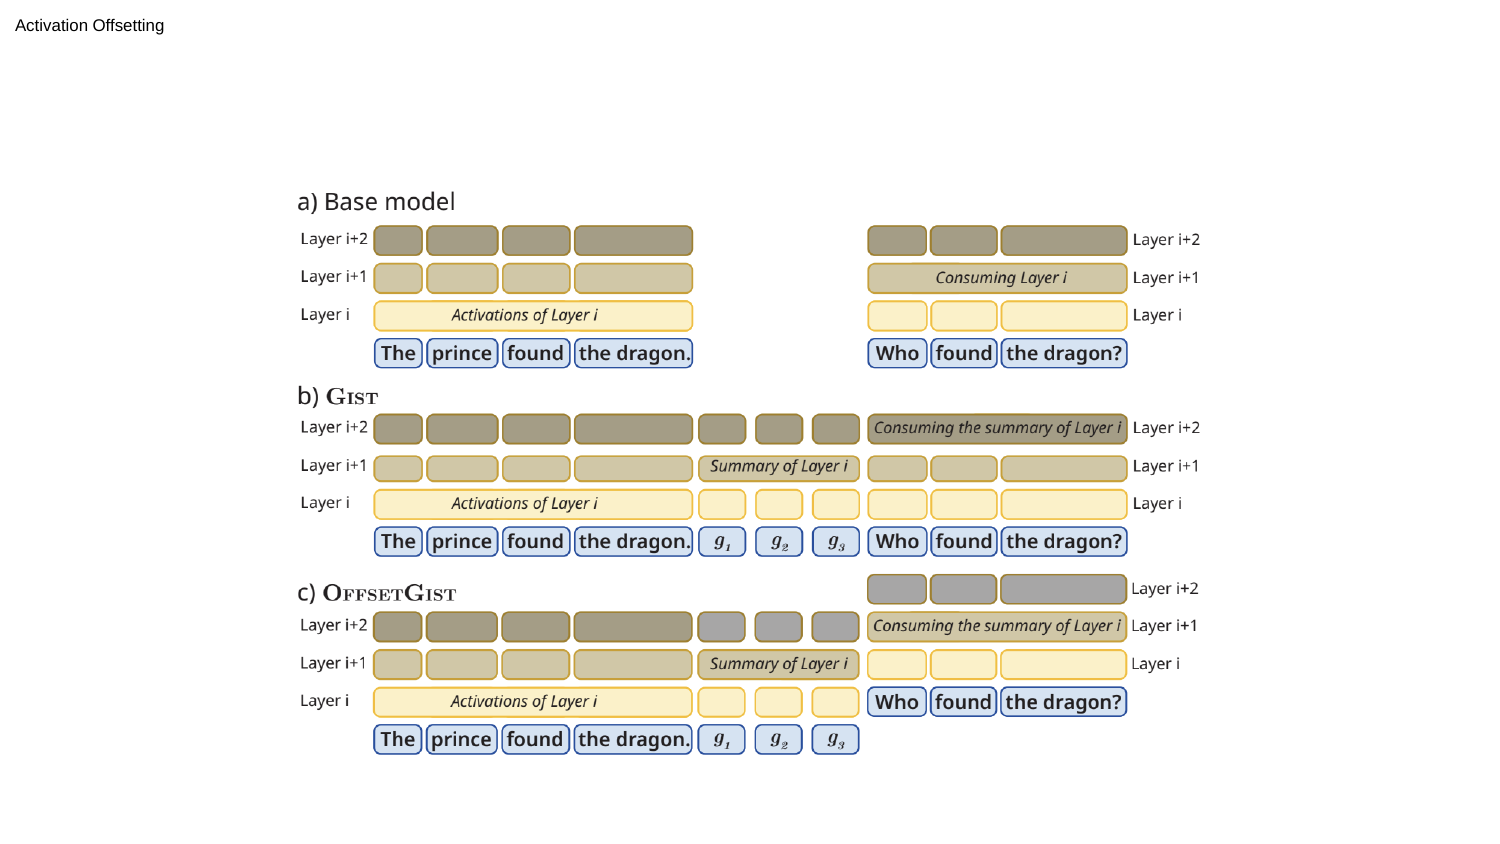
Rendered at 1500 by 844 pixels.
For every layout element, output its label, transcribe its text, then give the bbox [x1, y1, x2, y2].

picture [284, 175, 1216, 775]
title Activation Offsetting [0, 0, 1398, 51]
